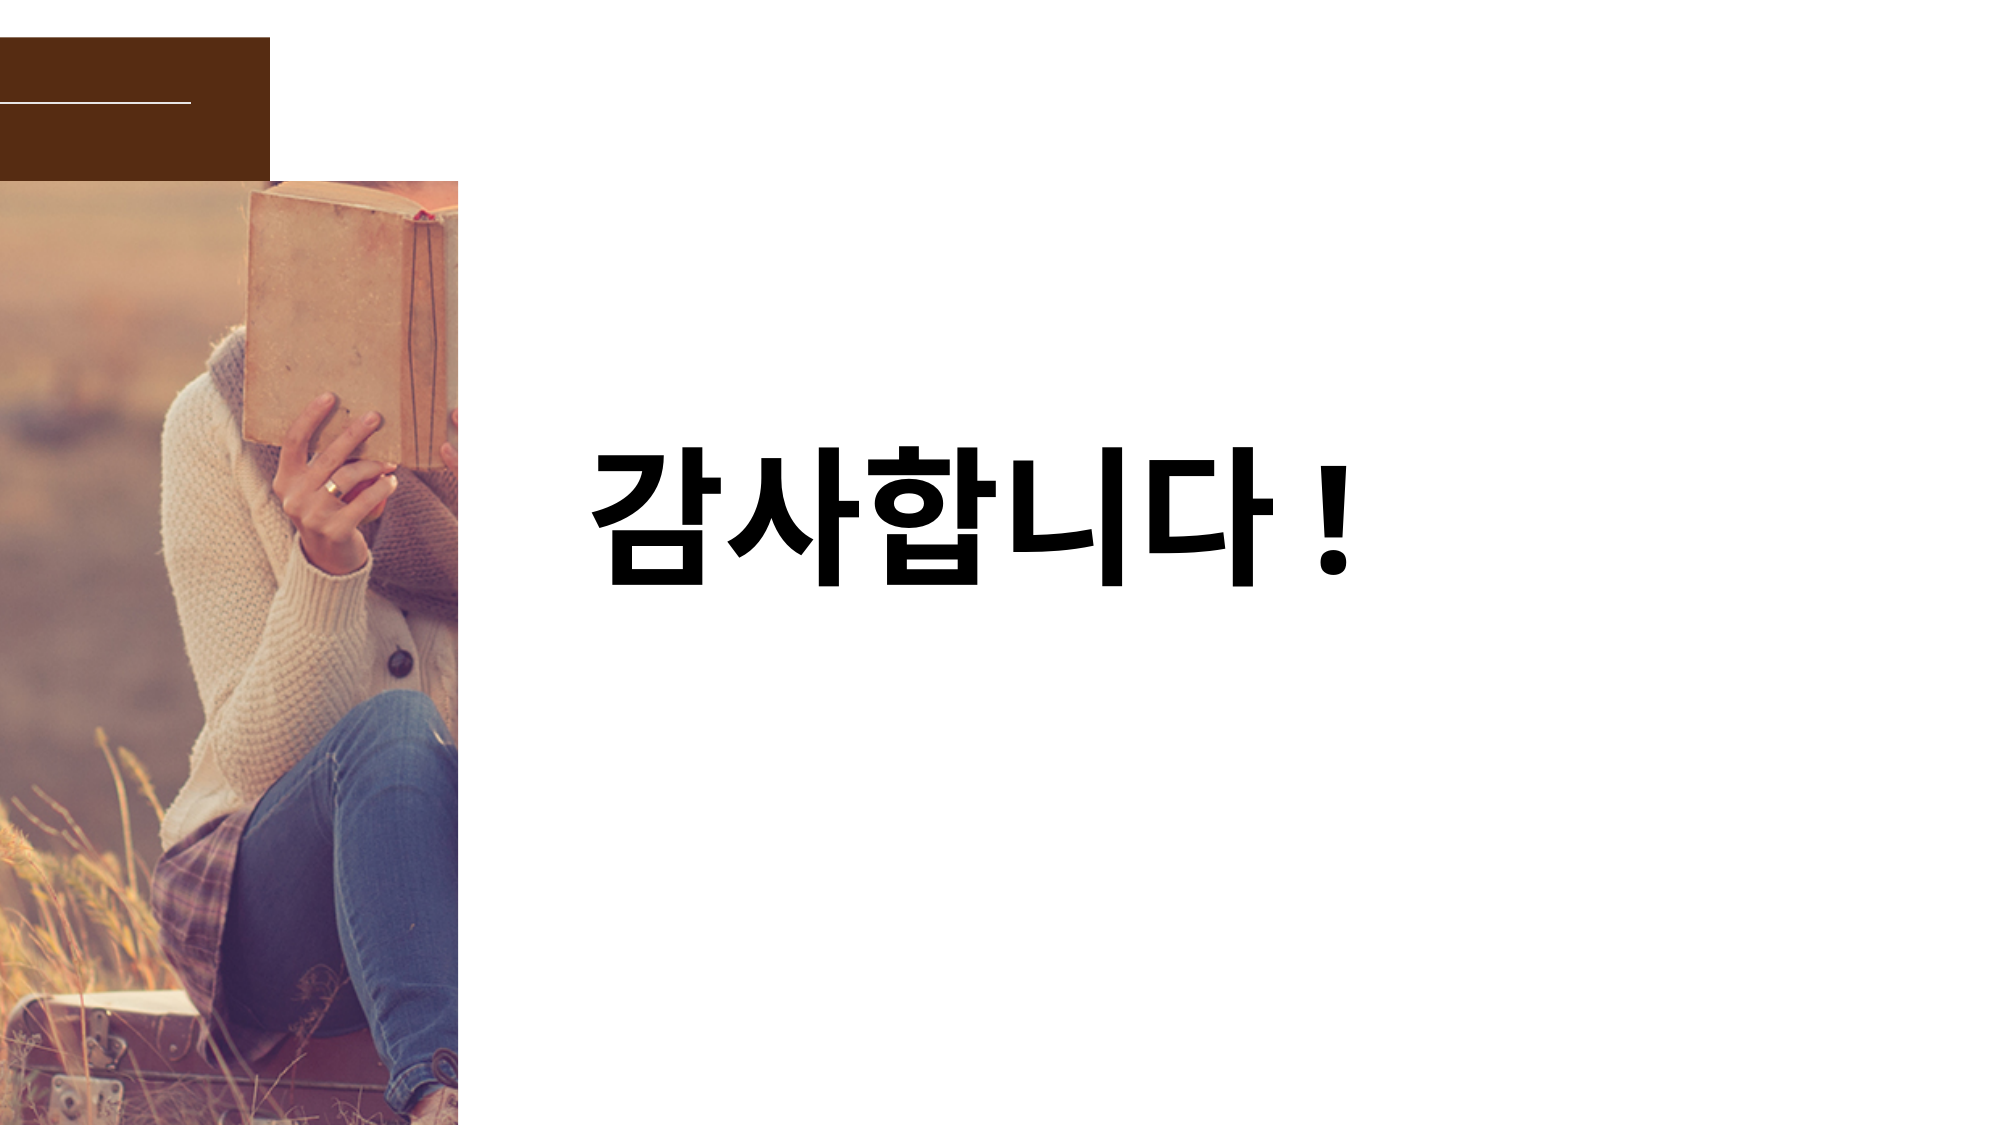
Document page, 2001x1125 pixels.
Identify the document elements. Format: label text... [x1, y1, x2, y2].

title 감사합니다! [566, 412, 1475, 627]
picture [0, 180, 459, 1125]
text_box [0, 37, 270, 180]
